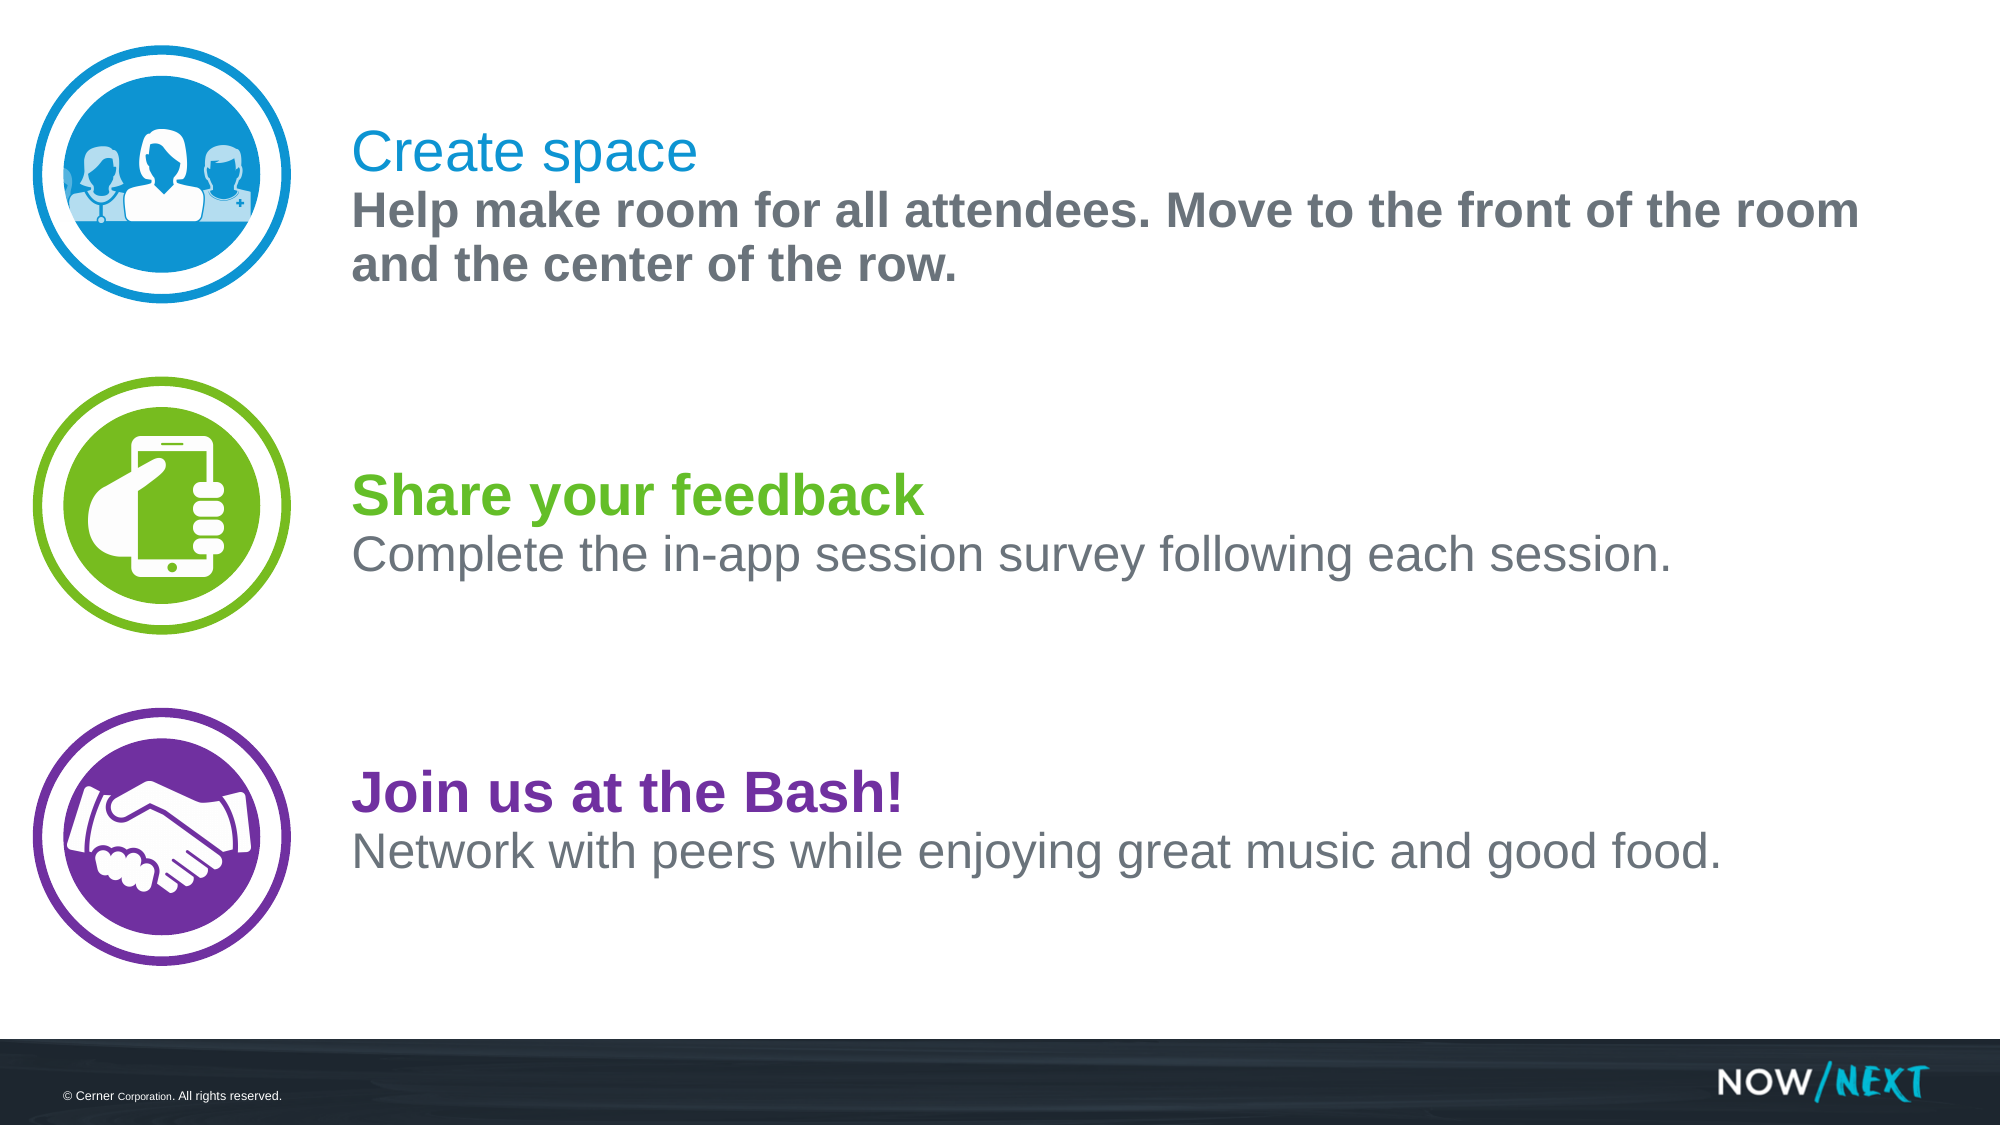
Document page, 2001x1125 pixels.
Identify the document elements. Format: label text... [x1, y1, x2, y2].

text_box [37, 381, 287, 630]
text_box Create space Help make room for all attendees. Move to the front of the room and the center of the row. l Share your feedback Complete the in-app session survey following each session. l Join us at the Bash! Network with peers while enjoying great music and good food. [336, 24, 1978, 975]
picture [0, 1039, 2000, 1125]
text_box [37, 712, 287, 962]
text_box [37, 49, 287, 299]
